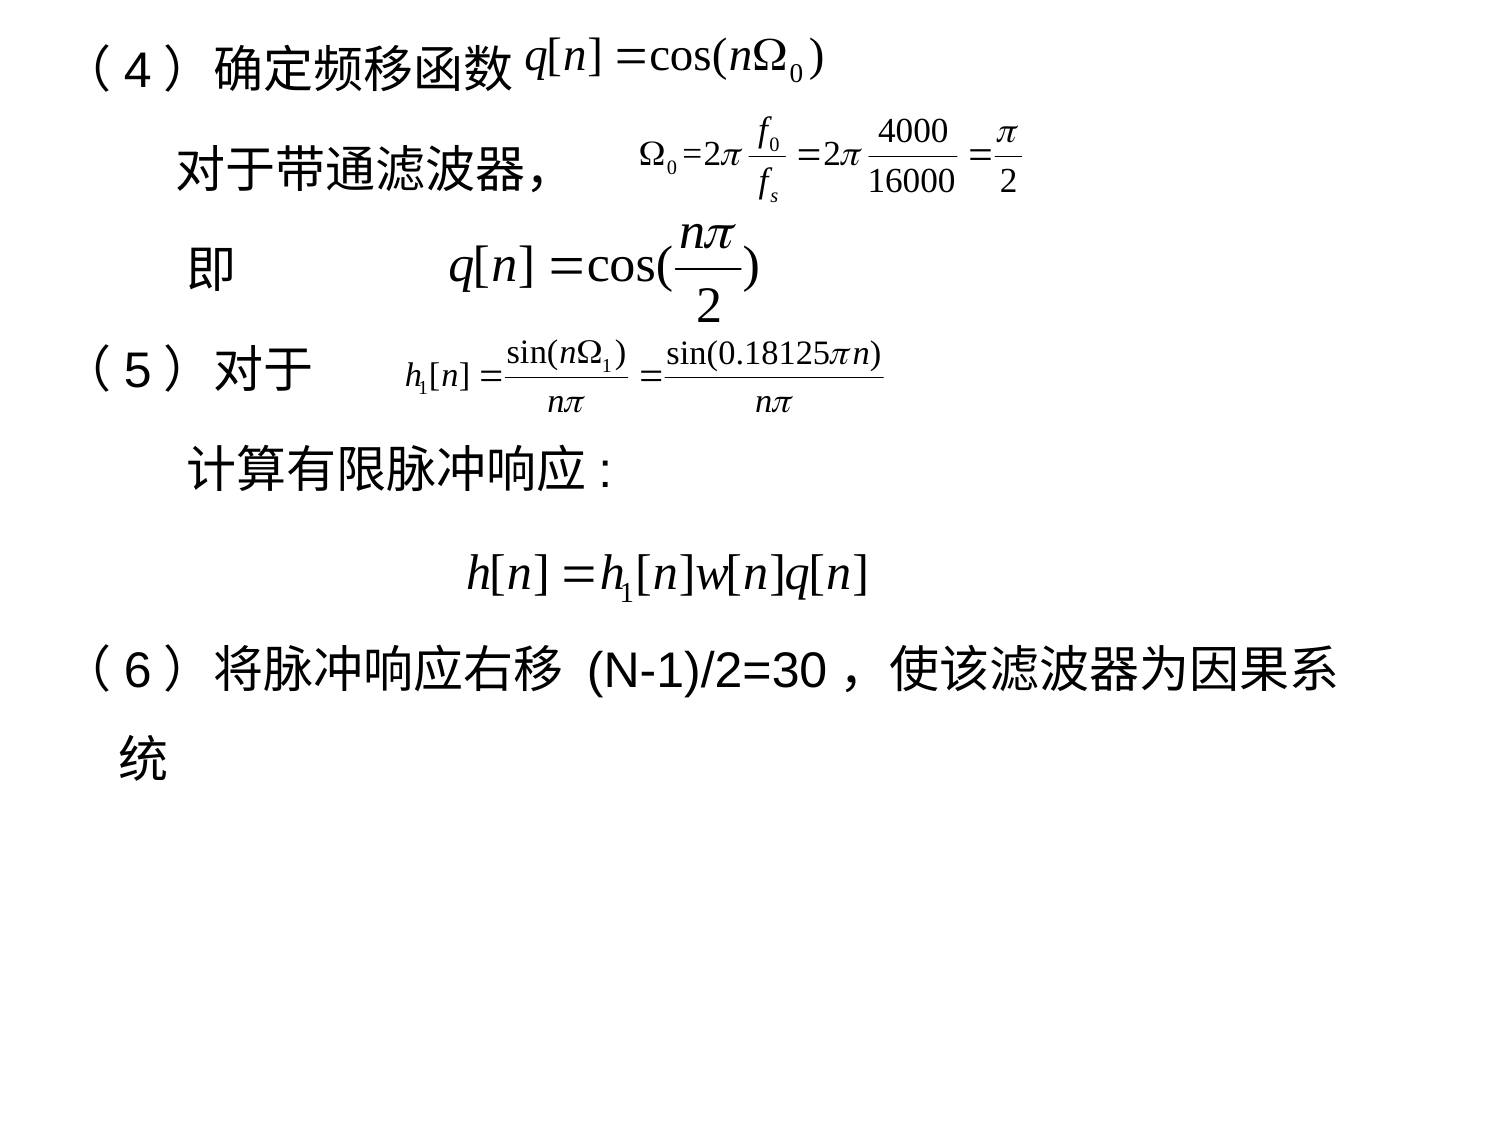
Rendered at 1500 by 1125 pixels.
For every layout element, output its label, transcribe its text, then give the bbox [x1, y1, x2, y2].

text_box [0, 1, 1500, 75]
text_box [632, 105, 1031, 211]
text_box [398, 328, 891, 424]
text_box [515, 23, 836, 94]
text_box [456, 538, 879, 615]
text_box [438, 194, 773, 328]
list （4）确定频移函数 对于带通滤波器， 即 （5）对于 计算有限脉冲响应: （6）将脉冲响应右移 (N-1)/2=30，使该滤波器为因果系统 [46, 75, 1398, 1032]
